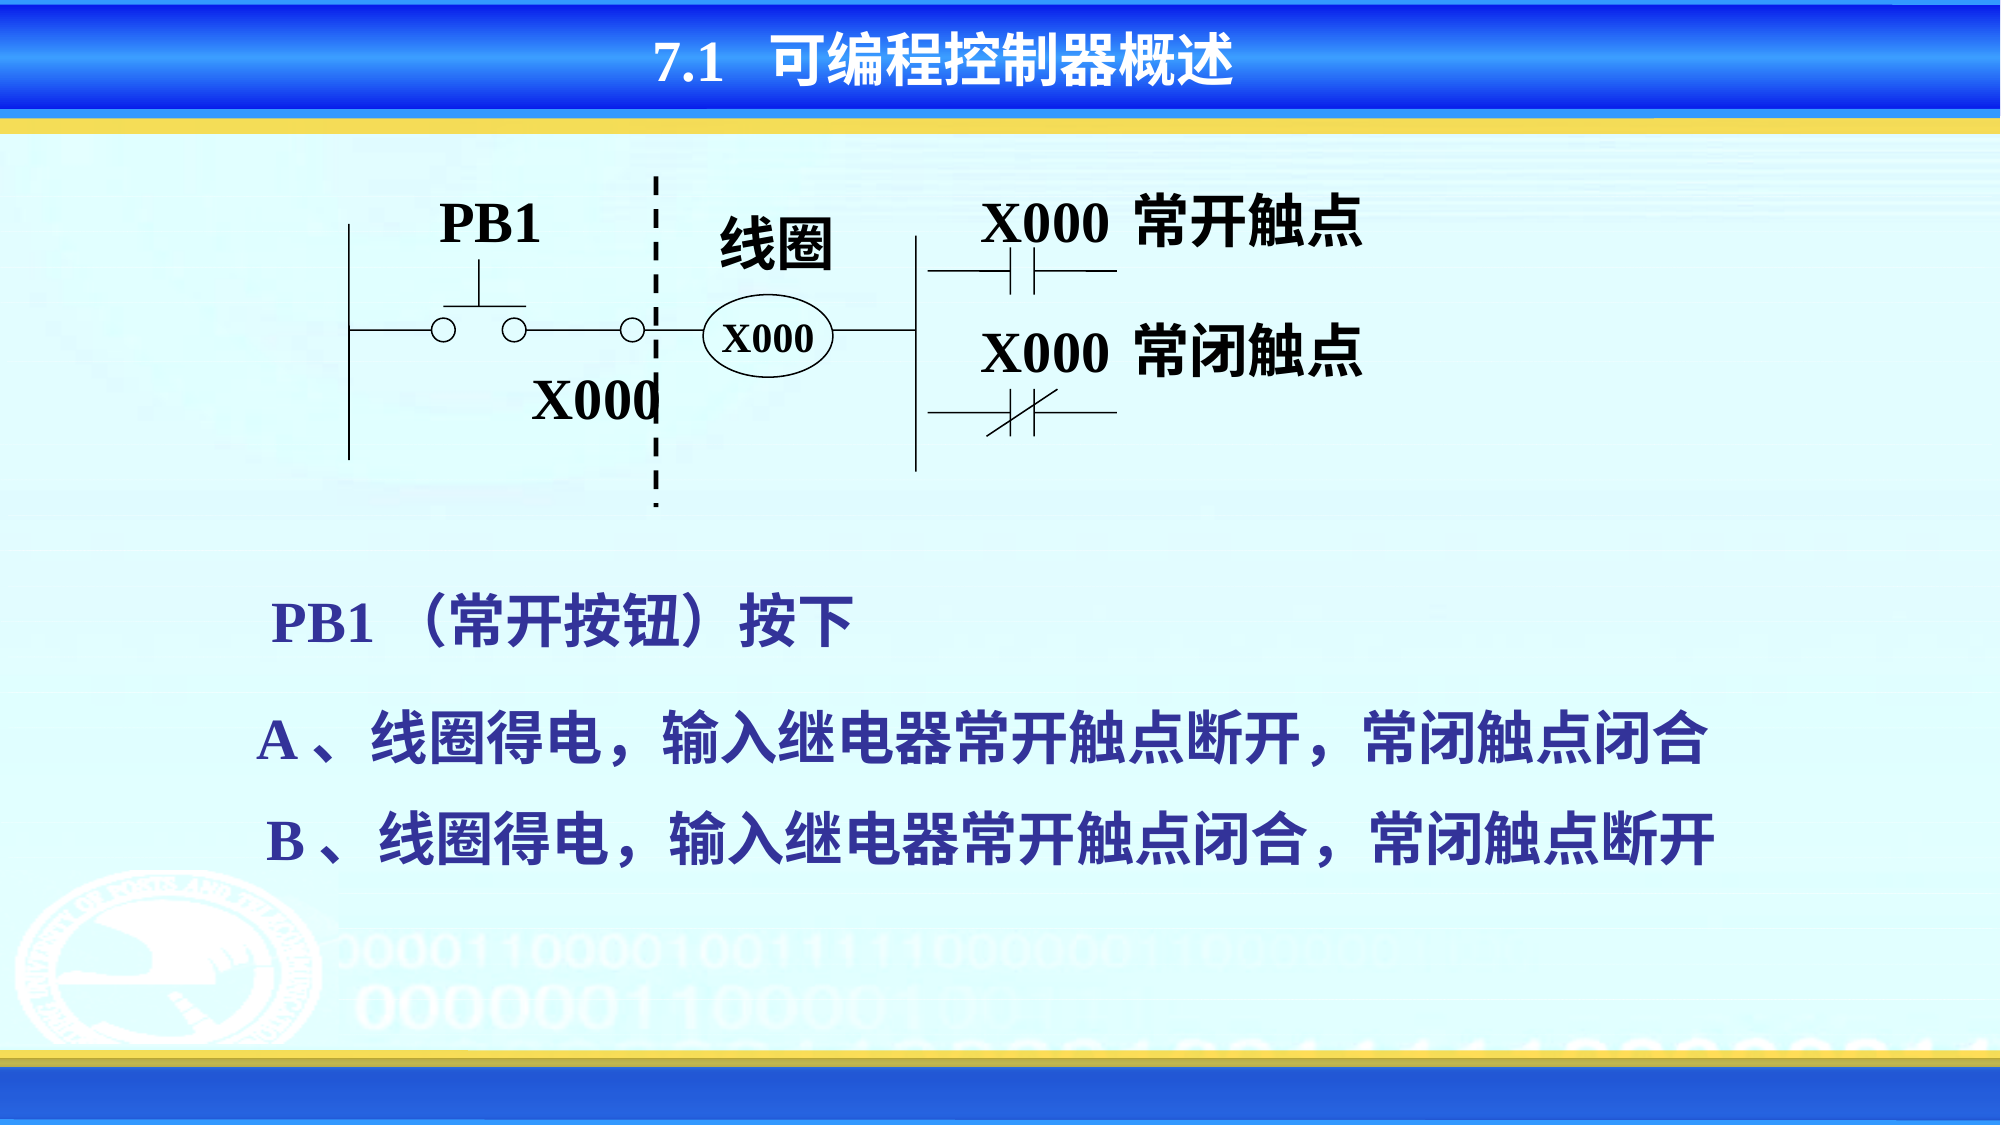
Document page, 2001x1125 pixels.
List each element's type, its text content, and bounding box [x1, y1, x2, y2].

text_box A、线圈得电，输入继电器常开触点断开，常闭触点闭合 [241, 693, 1759, 779]
text_box 7.1 可编程控制器概述 [544, 15, 1342, 101]
picture [0, 1067, 2000, 1120]
text_box PB1（常开按钮）按下 [257, 576, 975, 662]
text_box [348, 176, 1425, 508]
text_box B、线圈得电，输入继电器常开触点闭合，常闭触点断开 [251, 795, 1770, 880]
